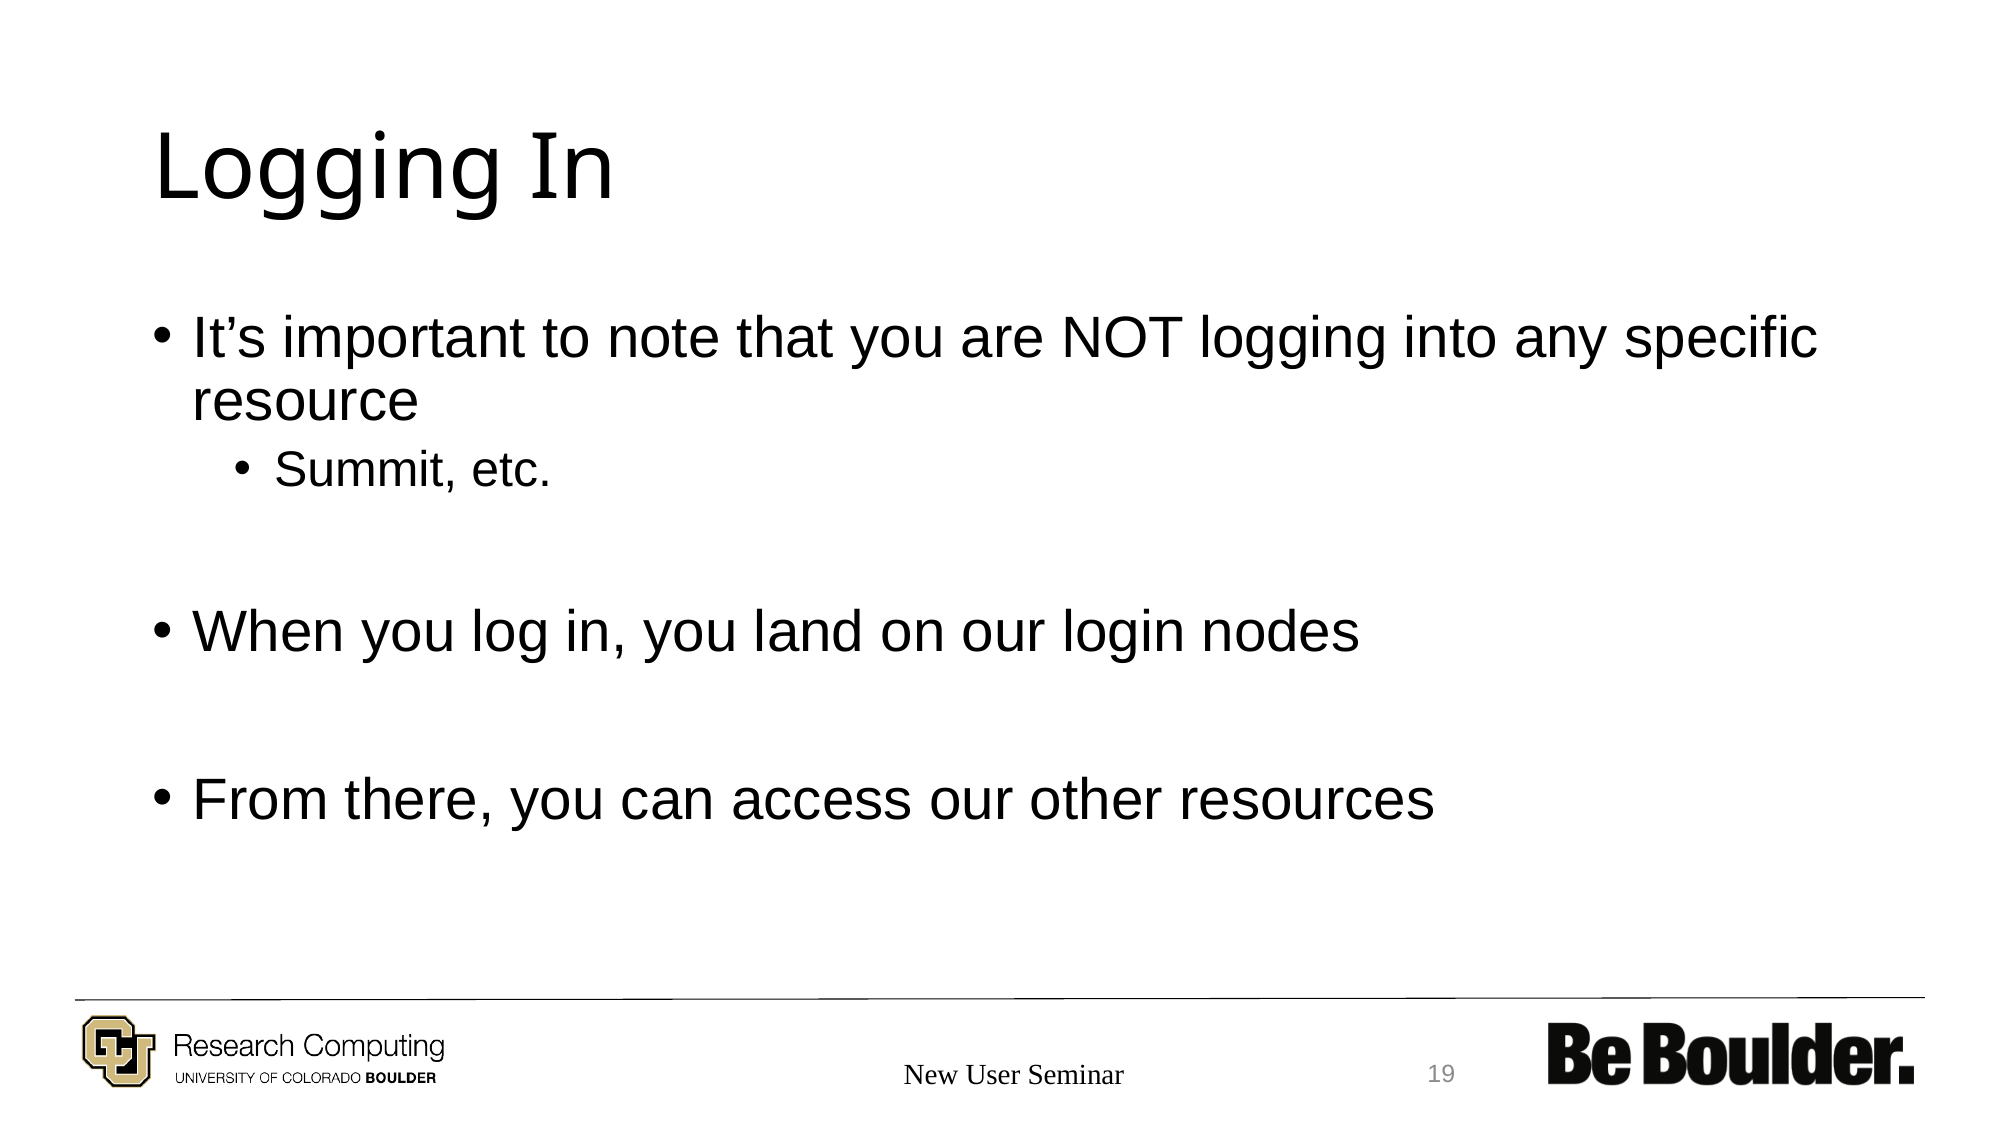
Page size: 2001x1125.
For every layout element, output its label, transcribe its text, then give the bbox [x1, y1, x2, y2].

picture [1524, 1015, 1938, 1088]
title Logging In [137, 59, 1863, 278]
footer New User Seminar [676, 1042, 1352, 1103]
picture [81, 1015, 444, 1088]
list It’s important to note that you are NOT logging into any specific resource Summit, etc. When you log in, you land on our login nodes From there, you can access our other resources [137, 299, 1863, 983]
slide_number 19 [1412, 1042, 1525, 1103]
